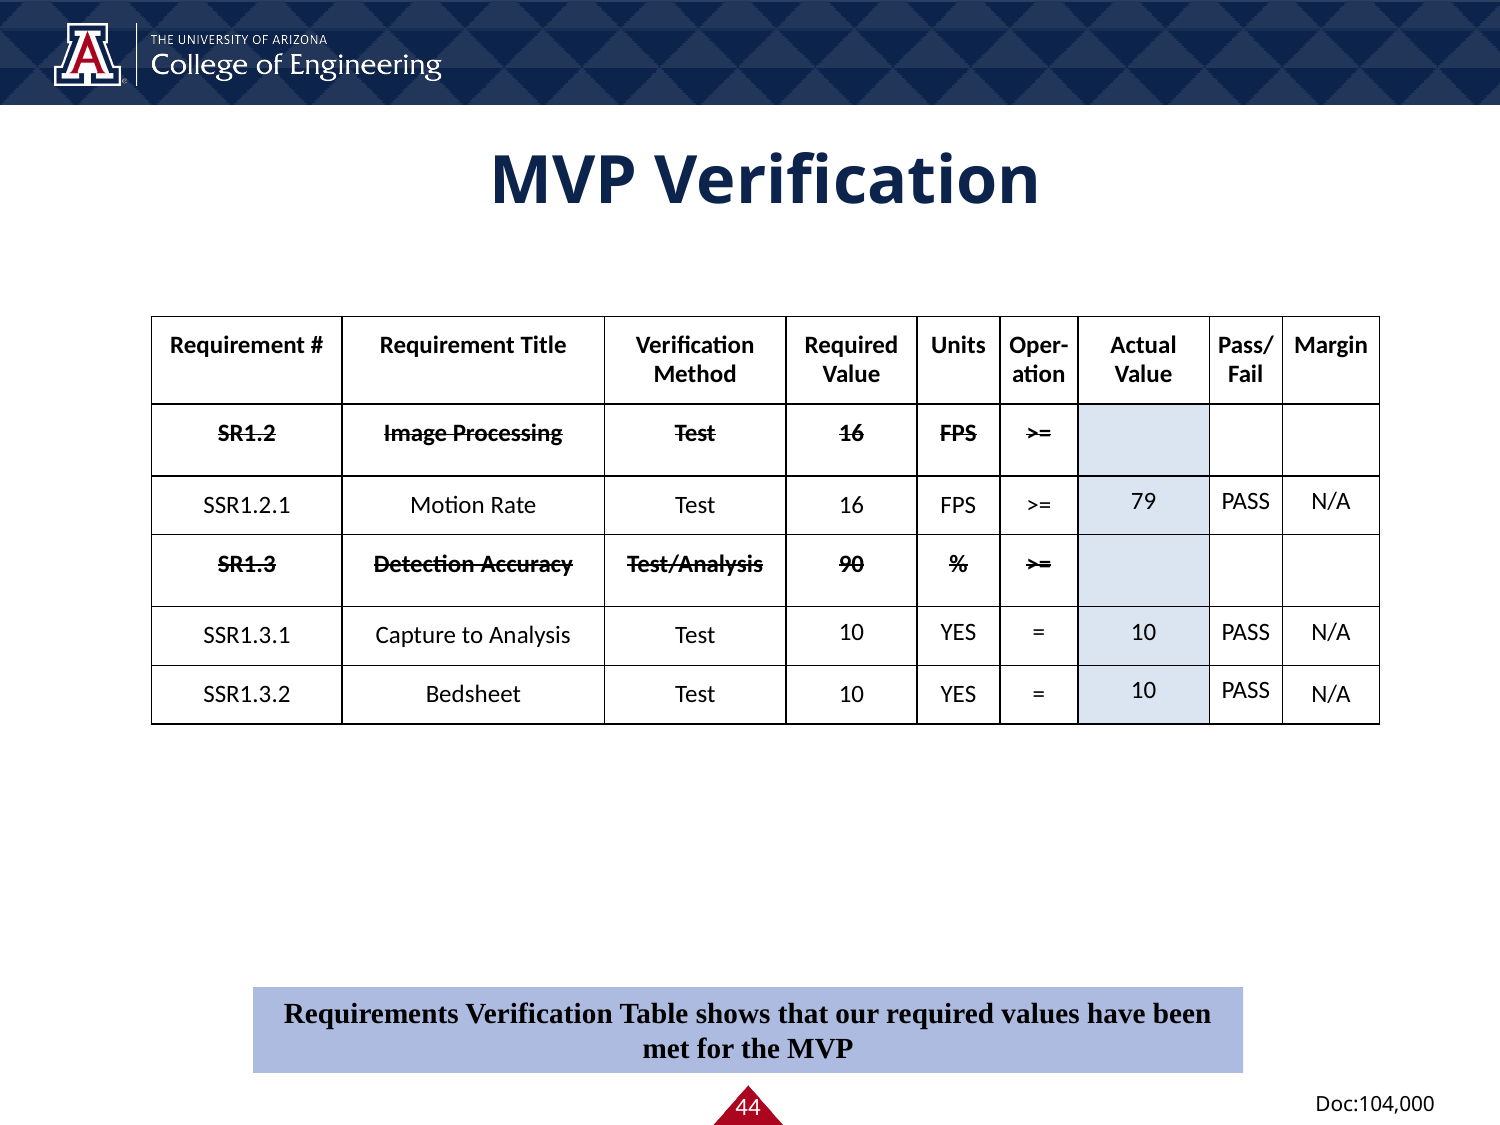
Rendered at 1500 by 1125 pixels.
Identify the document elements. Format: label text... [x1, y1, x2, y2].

table_cell 16 [787, 405, 916, 475]
table_cell SR1.3 [152, 535, 341, 606]
table_cell [1210, 405, 1282, 475]
table_cell Image Processing [343, 405, 604, 475]
table_cell >= [1001, 477, 1077, 534]
table_cell N/A [1283, 607, 1379, 665]
table_cell Bedsheet [343, 666, 604, 723]
table_cell [1283, 535, 1379, 606]
table_cell 79 [1079, 477, 1209, 534]
table_cell FPS [918, 477, 999, 534]
table_cell [1079, 405, 1209, 475]
table_cell >= [1001, 405, 1077, 475]
table_header Requirement Title [343, 317, 604, 403]
table_header Required Value [787, 317, 916, 403]
table_cell Test [605, 405, 785, 475]
table_header Actual Value [1079, 317, 1209, 403]
table_cell [1210, 535, 1282, 606]
table_cell PASS [1210, 607, 1282, 665]
table_cell YES [918, 607, 999, 665]
table_cell SR1.2 [152, 405, 341, 475]
table_cell Motion Rate [343, 477, 604, 534]
table_cell [1079, 535, 1209, 606]
text_box Requirements Verification Table shows that our required values have been met for the MVP [253, 987, 1244, 1073]
table_header Oper-ation [1001, 317, 1077, 403]
table_cell = [1001, 607, 1077, 665]
table_cell YES [918, 666, 999, 723]
table_cell Test [605, 666, 785, 723]
table_cell 16 [787, 477, 916, 534]
table_cell SSR1.2.1 [152, 477, 341, 534]
table_header Pass/ Fail [1210, 317, 1282, 403]
table_cell = [1001, 666, 1077, 723]
table_header Units [918, 317, 999, 403]
picture [54, 23, 442, 86]
table_cell % [918, 535, 999, 606]
table_cell 10 [787, 666, 916, 723]
table_cell Test/Analysis [605, 535, 785, 606]
table_cell SSR1.3.2 [152, 666, 341, 723]
text_box Doc:104,000 [1300, 1075, 1488, 1125]
table_cell 10 [787, 607, 916, 665]
table_cell N/A [1283, 477, 1379, 534]
table_header Verification Method [605, 317, 785, 403]
table_cell Capture to Analysis [343, 607, 604, 665]
table_cell Detection Accuracy [343, 535, 604, 606]
table_header Margin [1283, 317, 1379, 403]
table_cell Test [605, 607, 785, 665]
table_cell PASS [1210, 666, 1282, 723]
table_cell PASS [1210, 477, 1282, 534]
table_cell FPS [918, 405, 999, 475]
table_cell Test [605, 477, 785, 534]
slide_number ‹#› [715, 1075, 781, 1125]
table_header Requirement # [152, 317, 341, 403]
table_cell 10 [1079, 666, 1209, 723]
table_cell 90 [787, 535, 916, 606]
table_cell SSR1.3.1 [152, 607, 341, 665]
table_cell [1283, 405, 1379, 475]
table_cell >= [1001, 535, 1077, 606]
table_cell 10 [1079, 607, 1209, 665]
table_cell N/A [1283, 666, 1379, 723]
title MVP Verification [90, 101, 1441, 251]
